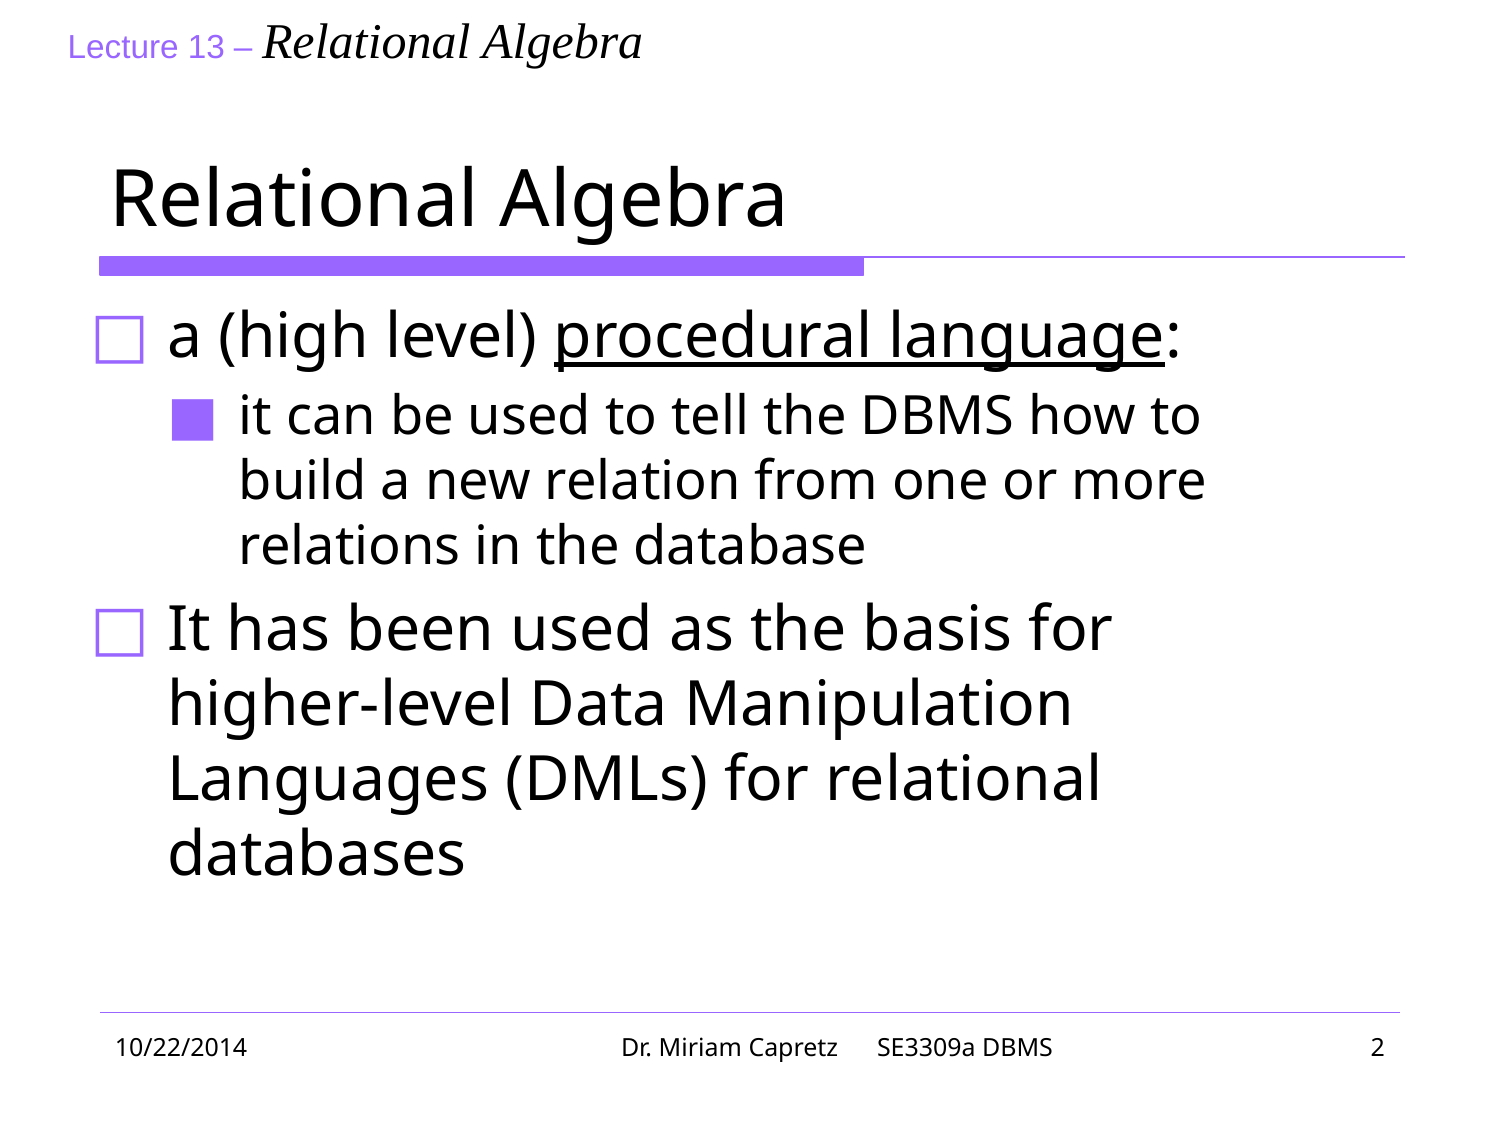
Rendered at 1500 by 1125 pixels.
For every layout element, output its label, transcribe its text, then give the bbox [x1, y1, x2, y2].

text_box 10/22/2014 [99, 1024, 425, 1103]
list a (high level) procedural language: it can be used to tell the DBMS how to build a new relation from one or more relations in the database It has been used as the basis for higher-level Data Manipulation Languages (DMLs) for relational databases [75, 287, 1313, 1013]
title Relational Algebra [94, 50, 1407, 250]
text_box ‹#› [1074, 1024, 1400, 1103]
text_box Dr. Miriam Capretz SE3309a DBMS [512, 1024, 1074, 1103]
